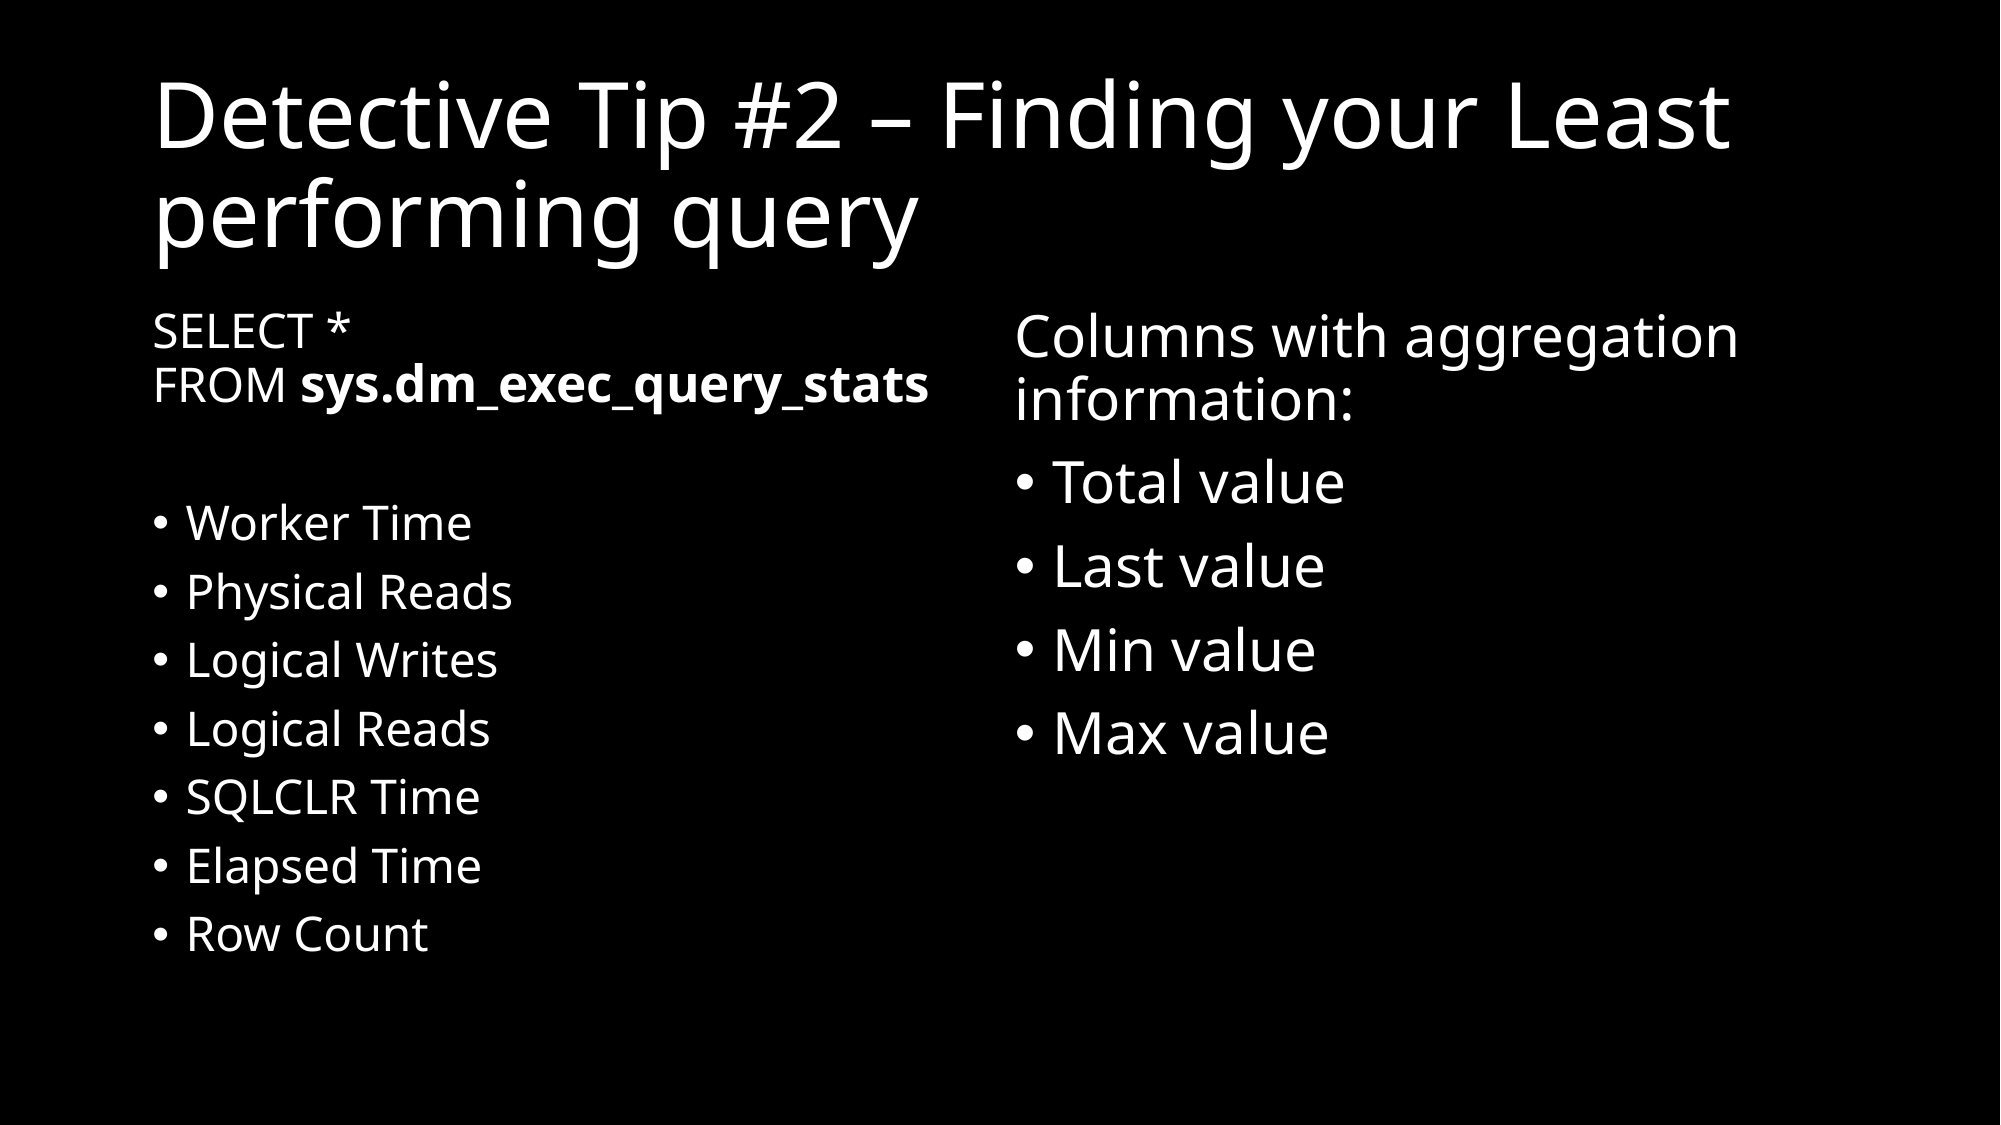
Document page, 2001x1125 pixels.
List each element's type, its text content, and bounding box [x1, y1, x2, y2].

title Detective Tip #2 – Finding your Least performing query [137, 59, 1863, 278]
list SELECT * FROM sys.dm_exec_query_stats Worker Time Physical Reads Logical Writes Logical Reads SQLCLR Time Elapsed Time Row Count [137, 299, 955, 1014]
text_box Columns with aggregation information: Total value Last value Min value Max value [999, 299, 1818, 1014]
